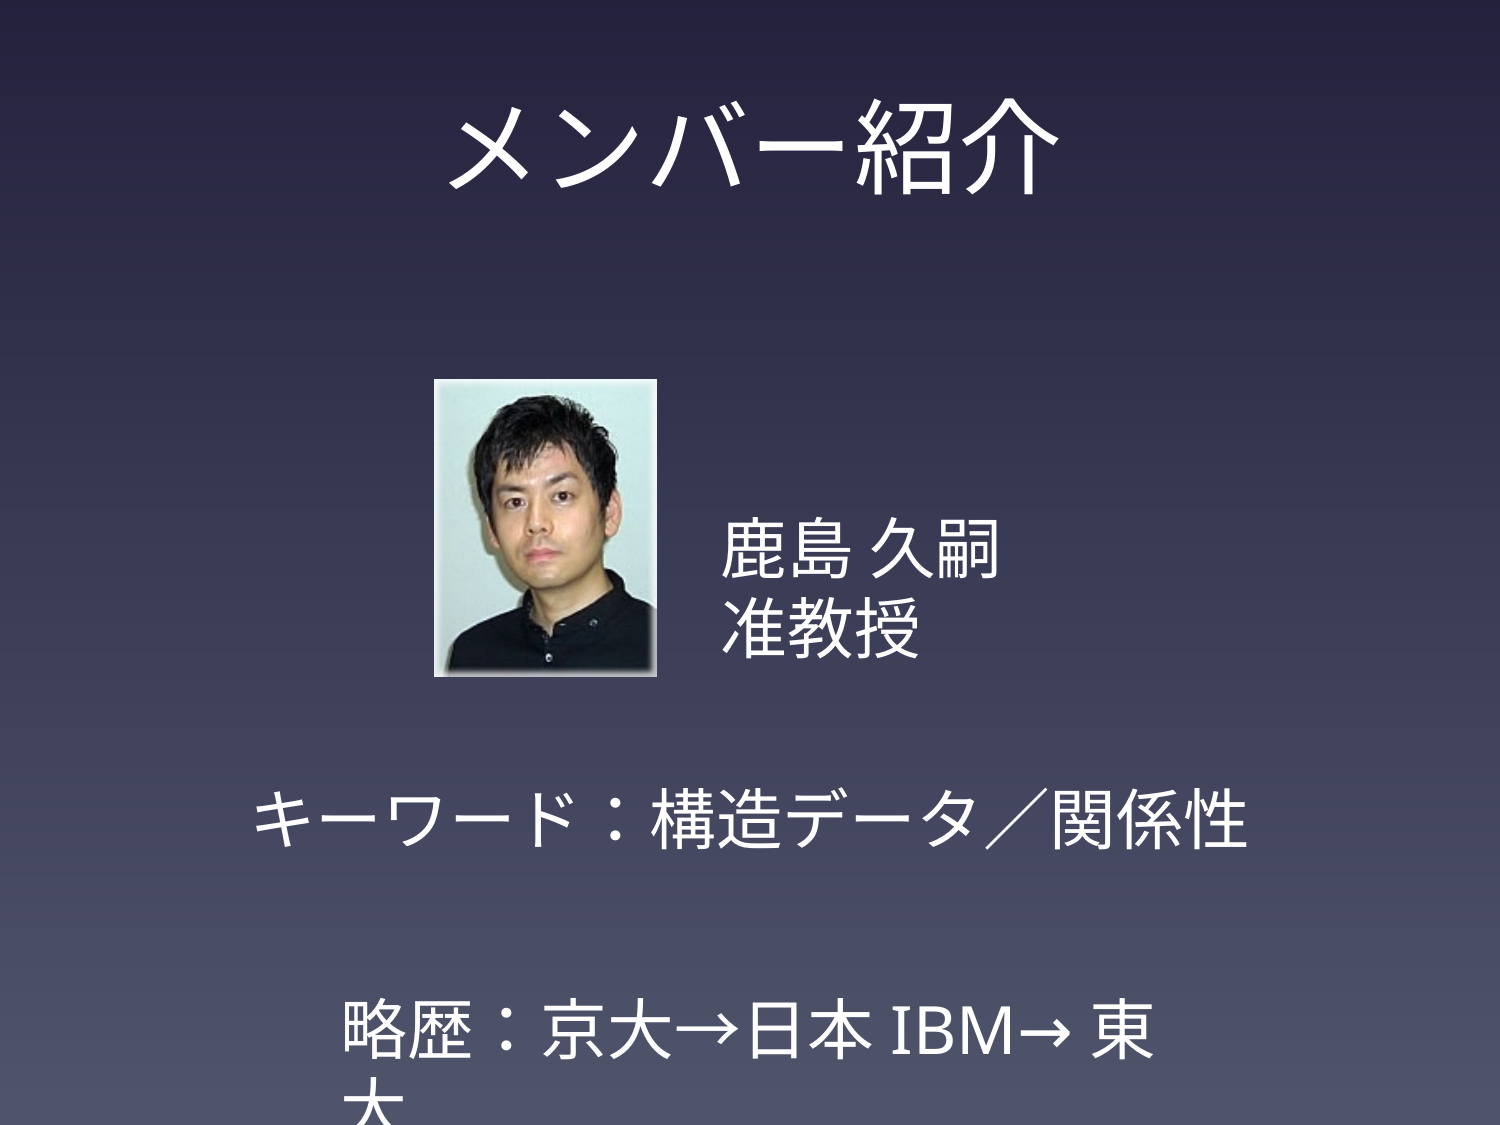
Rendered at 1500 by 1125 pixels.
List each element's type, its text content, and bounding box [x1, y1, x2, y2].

text_box キーワード：構造データ／関係性 [234, 770, 1266, 866]
text_box 鹿島 久嗣 准教授 [706, 499, 1018, 675]
text_box 略歴：京大→日本IBM→東大 [325, 980, 1216, 1125]
picture [433, 379, 657, 677]
title メンバー紹介 [75, 75, 1425, 263]
